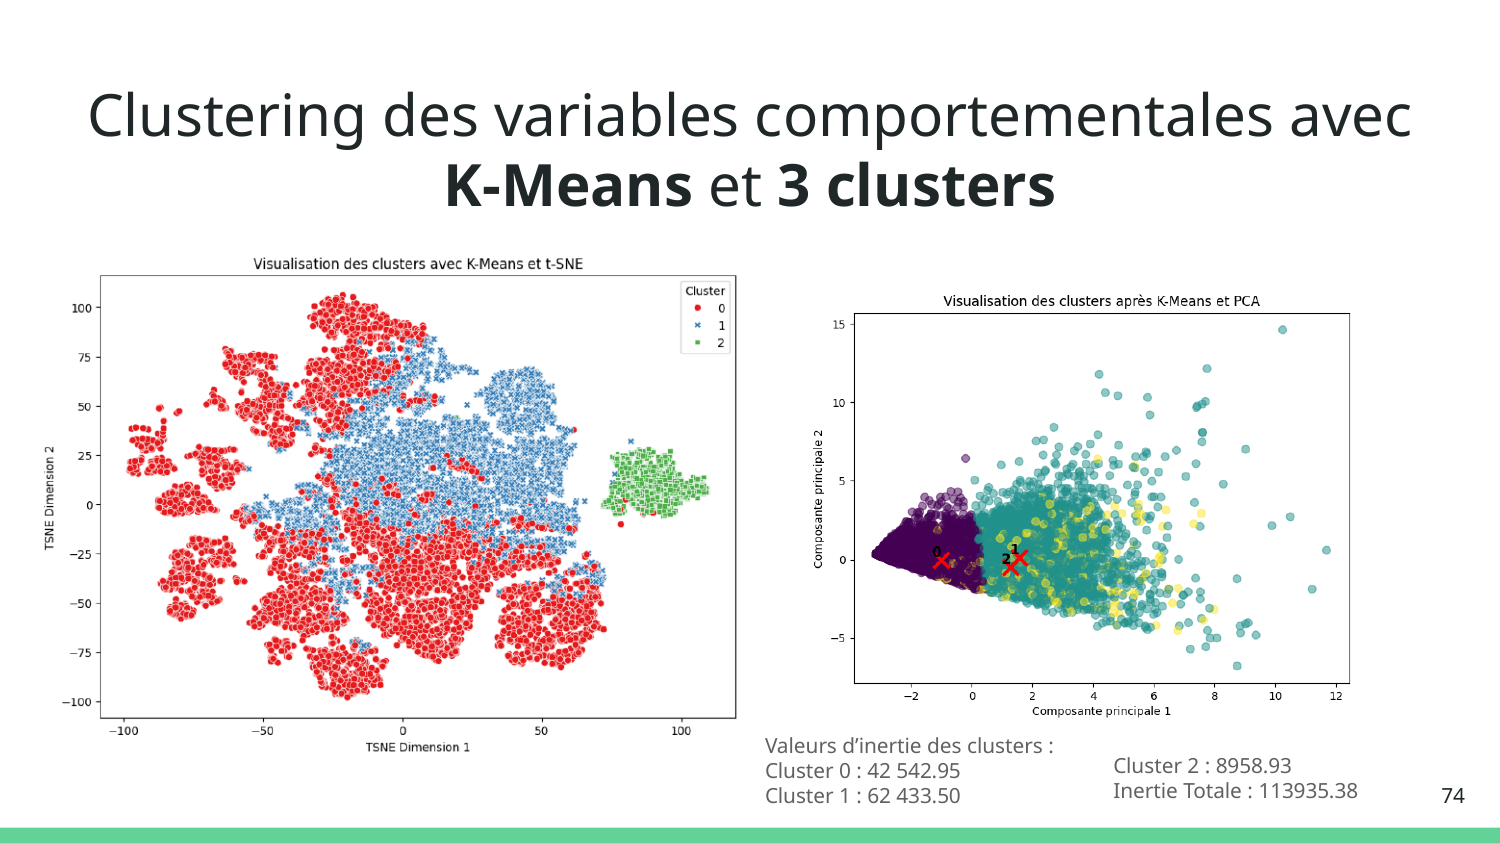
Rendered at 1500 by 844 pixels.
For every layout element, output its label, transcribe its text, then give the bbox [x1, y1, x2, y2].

text_box Cluster 2 : 8958.93 Inertie Totale : 113935.38 [1098, 737, 1447, 802]
text_box Valeurs d’inertie des clusters : Cluster 0 : 42 542.95 Cluster 1 : 62 433.50 [750, 717, 1099, 822]
title Clustering des variables comportementales avec K-Means et 3 clusters [51, 63, 1449, 239]
picture [804, 288, 1362, 718]
picture [39, 252, 740, 754]
slide_number ‹#› [1389, 764, 1480, 830]
